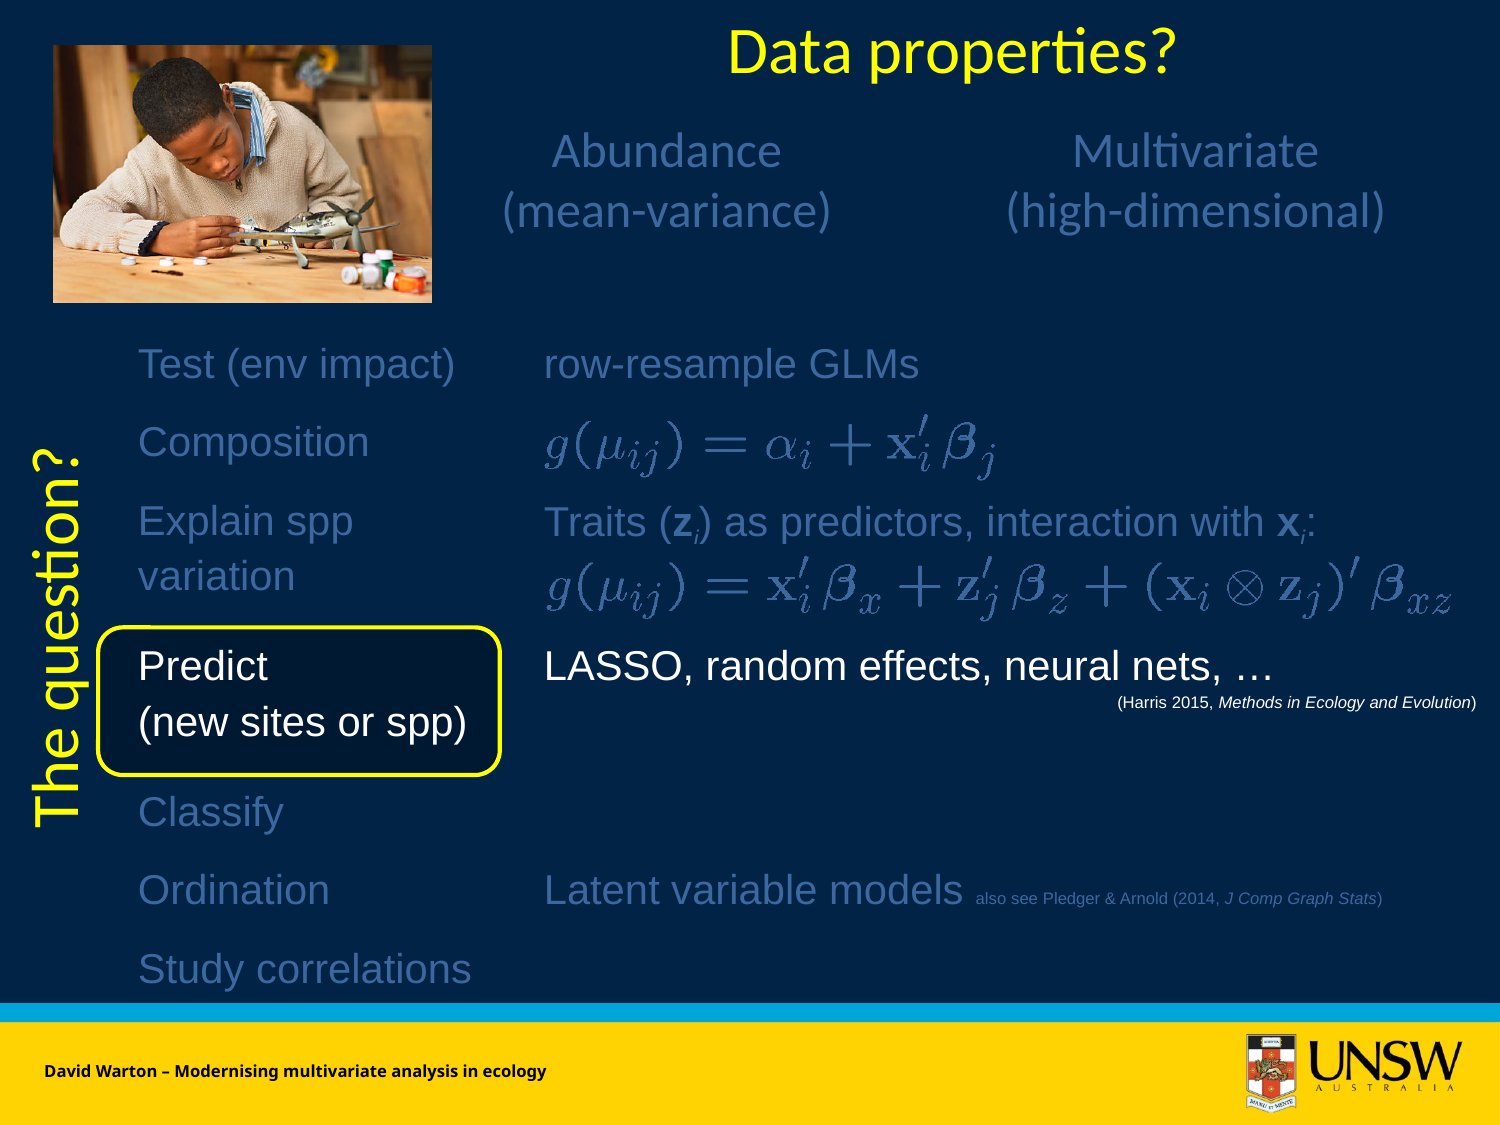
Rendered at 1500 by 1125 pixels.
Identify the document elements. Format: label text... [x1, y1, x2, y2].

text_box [298, 727, 1500, 1125]
table_header Test (env impact) [132, 326, 538, 405]
picture [52, 45, 432, 303]
table_cell Composition [132, 405, 514, 483]
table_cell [132, 405, 1482, 1010]
table_header row-resample GLMs [538, 326, 1482, 405]
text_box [906, 111, 1485, 374]
text_box Abundance (mean-variance) [466, 111, 868, 326]
picture [531, 544, 1471, 637]
text_box Data properties? [721, 1, 1257, 152]
text_box The question? [5, 368, 132, 835]
picture [0, 1022, 298, 1125]
picture [519, 396, 1027, 493]
